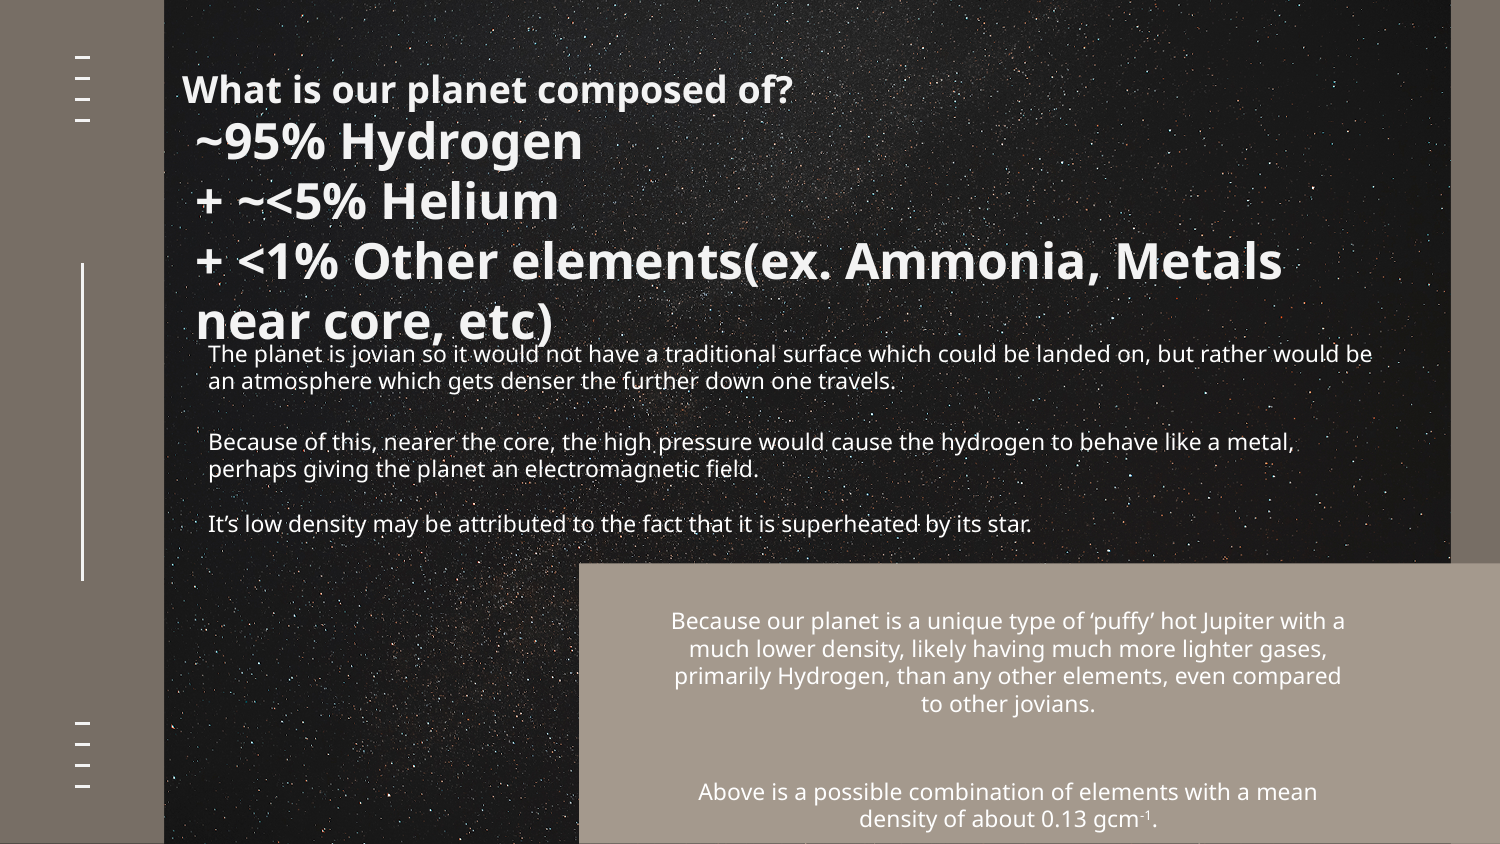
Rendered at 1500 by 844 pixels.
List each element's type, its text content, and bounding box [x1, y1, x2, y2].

picture [165, 0, 1450, 844]
title ~95% Hydrogen + ~<5% Helium + <1% Other elements(ex. Ammonia, Metals near core, etc) [180, 118, 1410, 342]
text_box [579, 563, 1500, 844]
text_box The planet is jovian so it would not have a traditional surface which could be landed on, but rather would be an atmosphere which gets denser the further down one travels. Because of this, nearer the core, the high pressure would cause the hydrogen to behave like a metal, perhaps giving the planet an electromagnetic field. It’s low density may be attributed to the fact that it is superheated by its star. [193, 324, 1397, 564]
text_box Because our planet is a unique type of ‘puffy’ hot Jupiter with a much lower density, likely having much more lighter gases, primarily Hydrogen, than any other elements, even compared to other jovians. Above is a possible combination of elements with a mean density of about 0.13 gcm-1. [645, 607, 1372, 832]
title What is our planet composed of? [167, 58, 941, 119]
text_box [74, 56, 91, 787]
